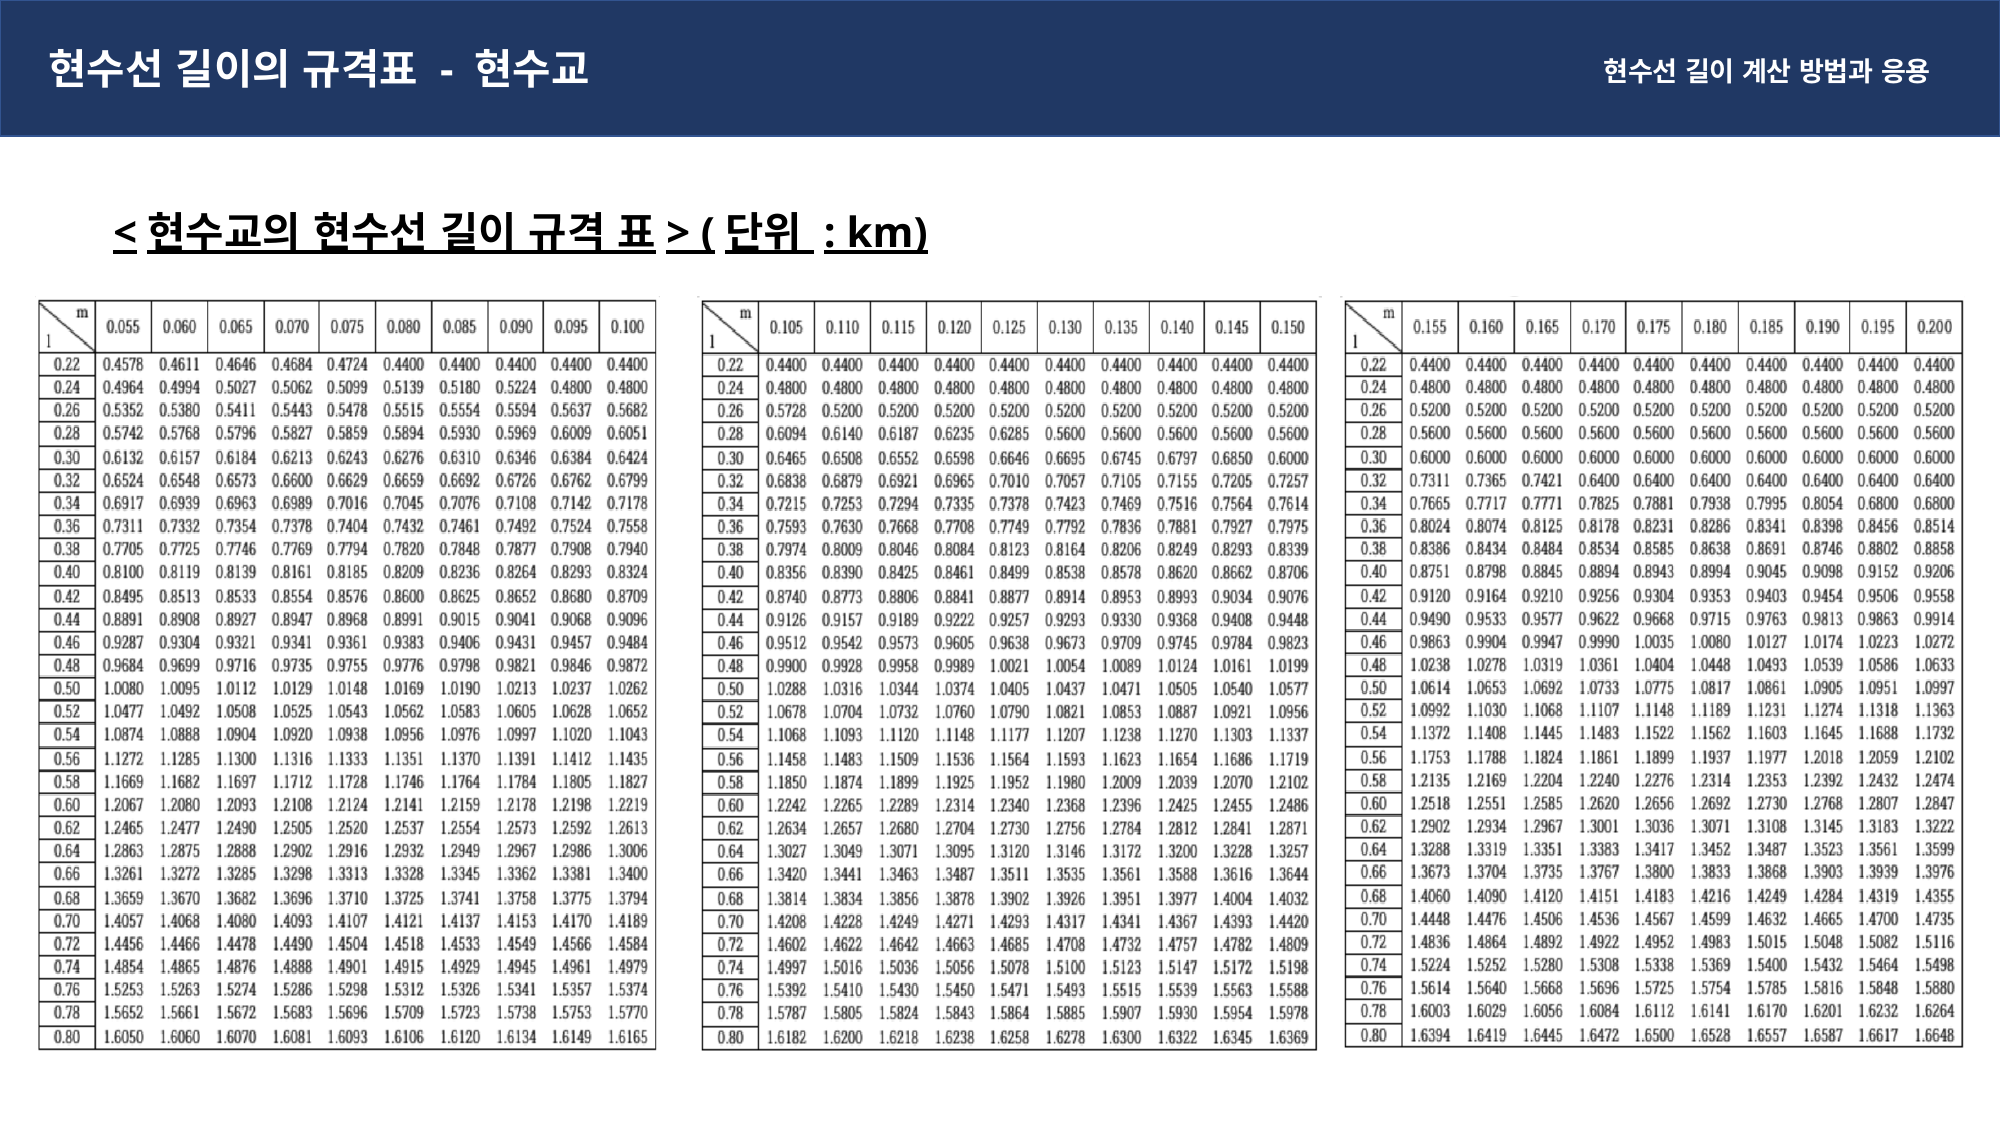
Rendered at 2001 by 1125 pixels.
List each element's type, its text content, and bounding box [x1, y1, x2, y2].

text_box 현수선 길이 계산 방법과 응용 [1588, 46, 2000, 94]
text_box <현수교의 현수선 길이 규격 표> (단위 : km) [98, 198, 1555, 263]
picture [1340, 296, 1965, 1052]
text_box 현수선 길이의 규격표 - 현수교 [0, 0, 2000, 137]
picture [35, 296, 660, 1057]
picture [697, 296, 1322, 1057]
